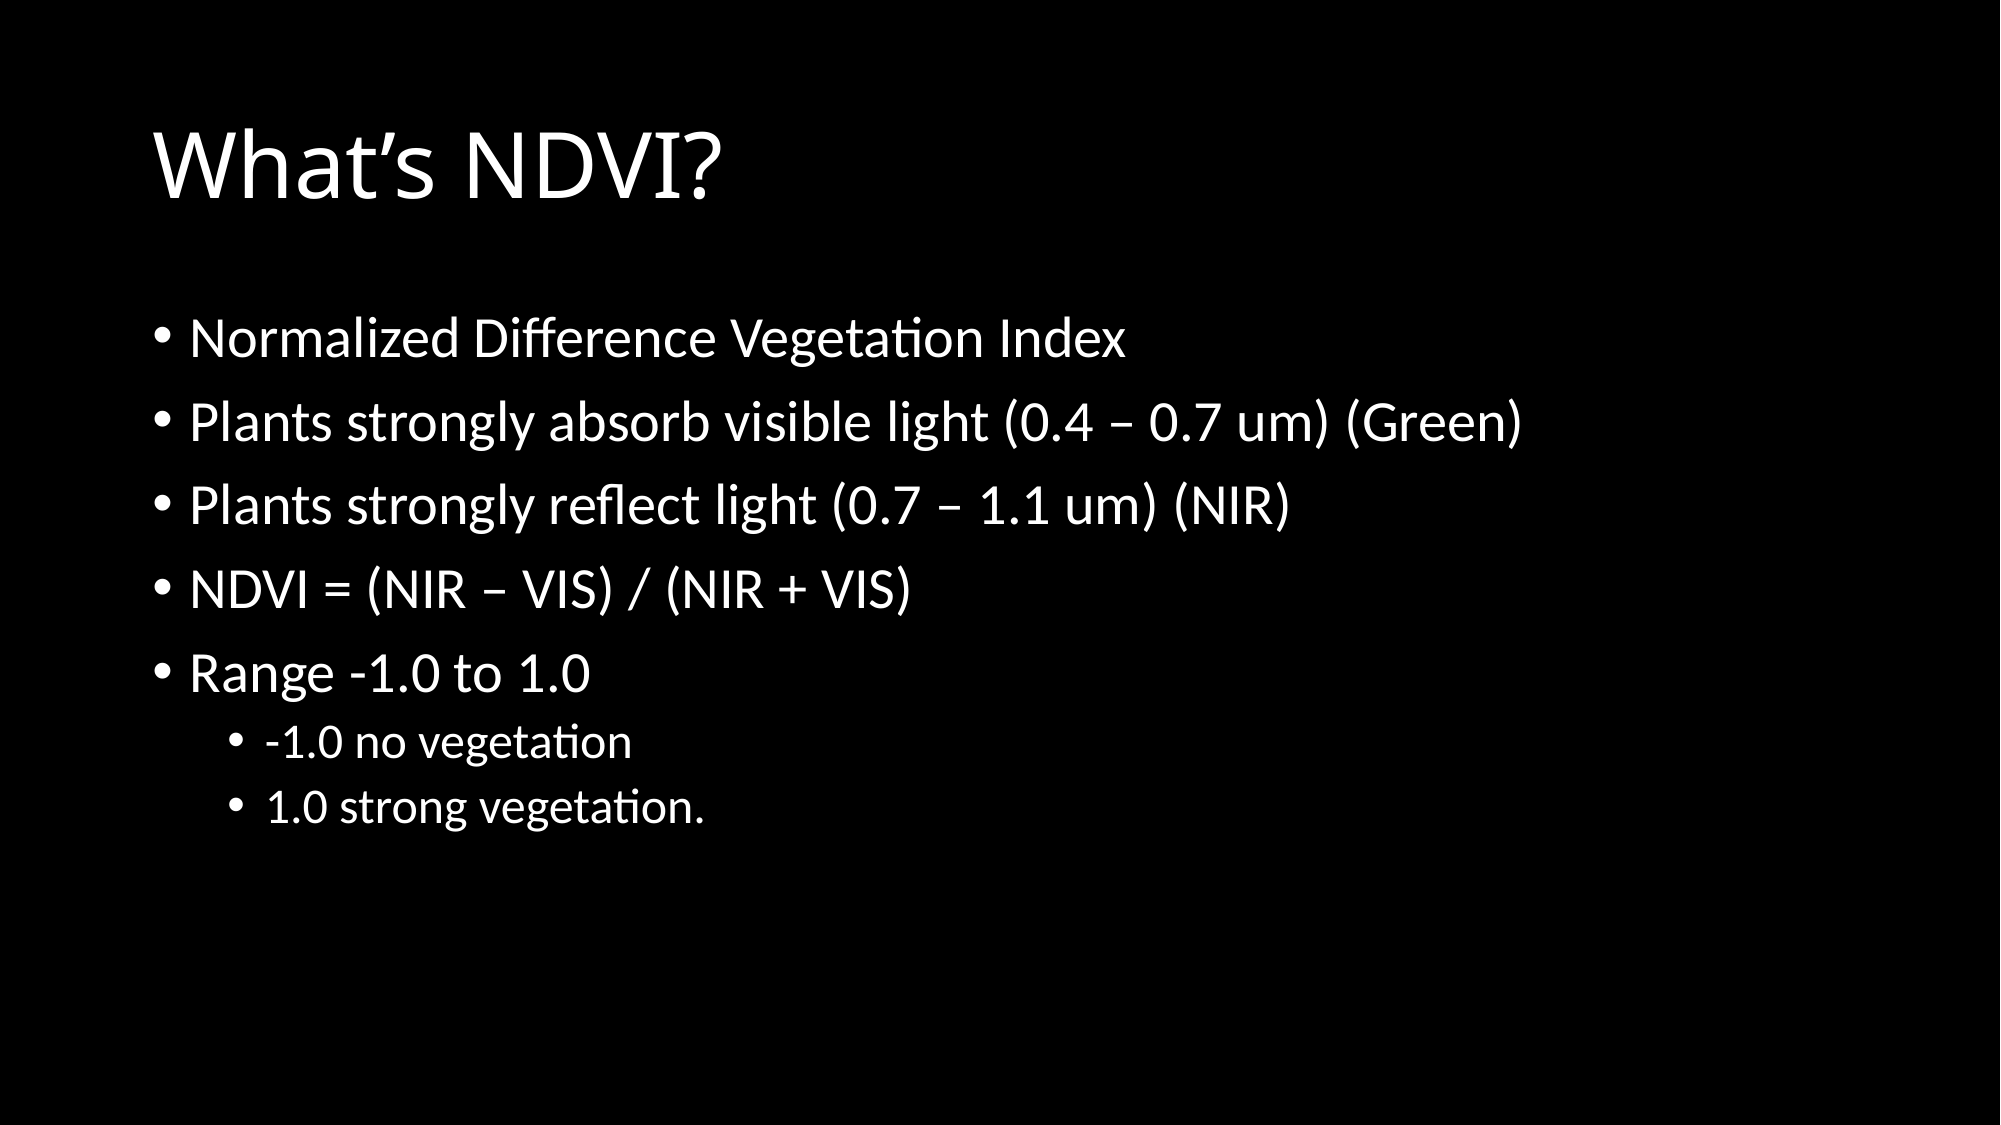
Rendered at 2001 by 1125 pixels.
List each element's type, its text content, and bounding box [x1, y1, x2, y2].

list Normalized Difference Vegetation Index Plants strongly absorb visible light (0.4 – 0.7 um) (Green) Plants strongly reflect light (0.7 – 1.1 um) (NIR) NDVI = (NIR – VIS) / (NIR + VIS) Range -1.0 to 1.0 -1.0 no vegetation 1.0 strong vegetation. [137, 299, 1863, 1014]
title What’s NDVI? [137, 59, 1863, 278]
